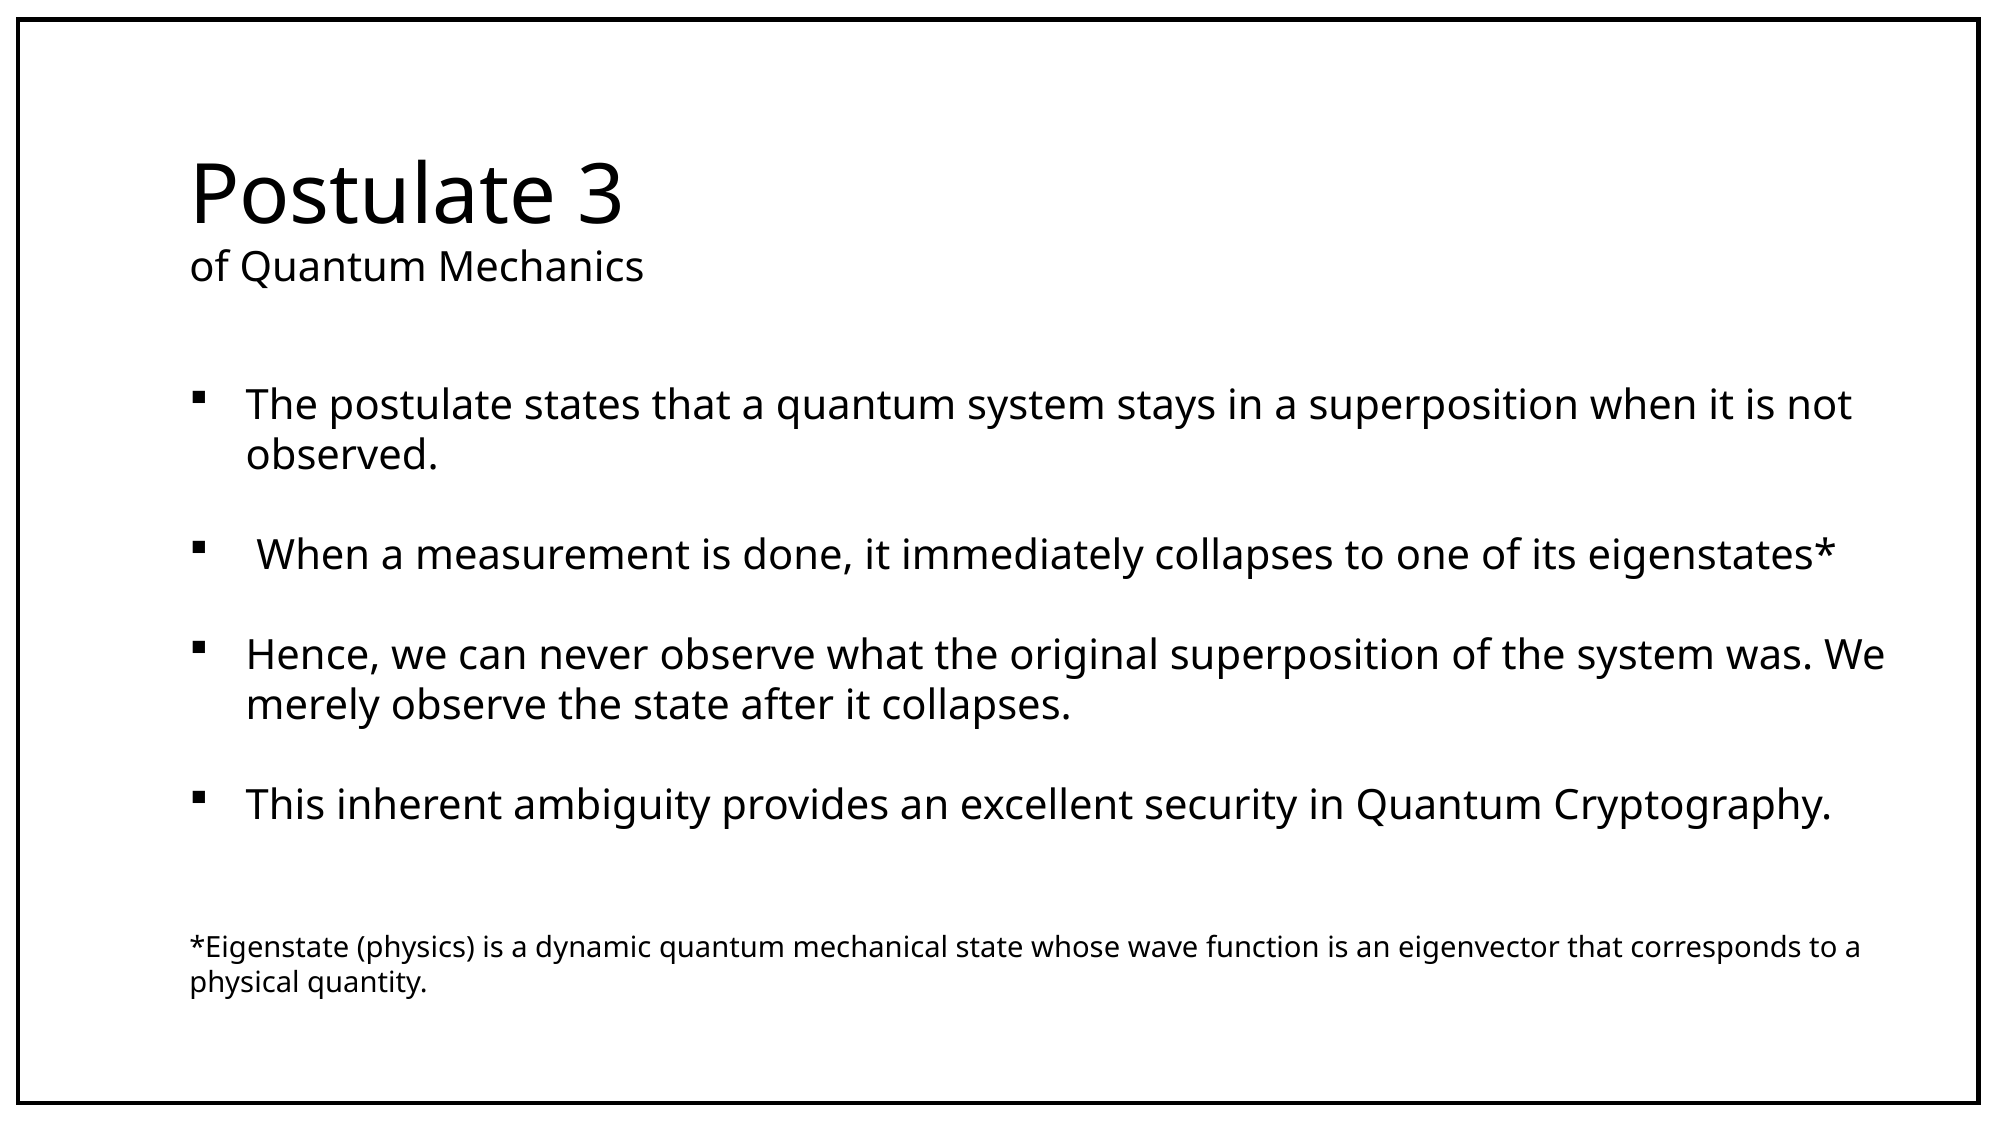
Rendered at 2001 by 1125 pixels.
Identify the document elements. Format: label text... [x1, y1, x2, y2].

text_box [17, 19, 1980, 1104]
text_box The postulate states that a quantum system stays in a superposition when it is not observed. When a measurement is done, it immediately collapses to one of its eigenstates* Hence, we can never observe what the original superposition of the system was. We merely observe the state after it collapses. This inherent ambiguity provides an excellent security in Quantum Cryptography. *Eigenstate (physics) is a dynamic quantum mechanical state whose wave function is an eigenvector that corresponds to a physical quantity. [174, 370, 1913, 1006]
